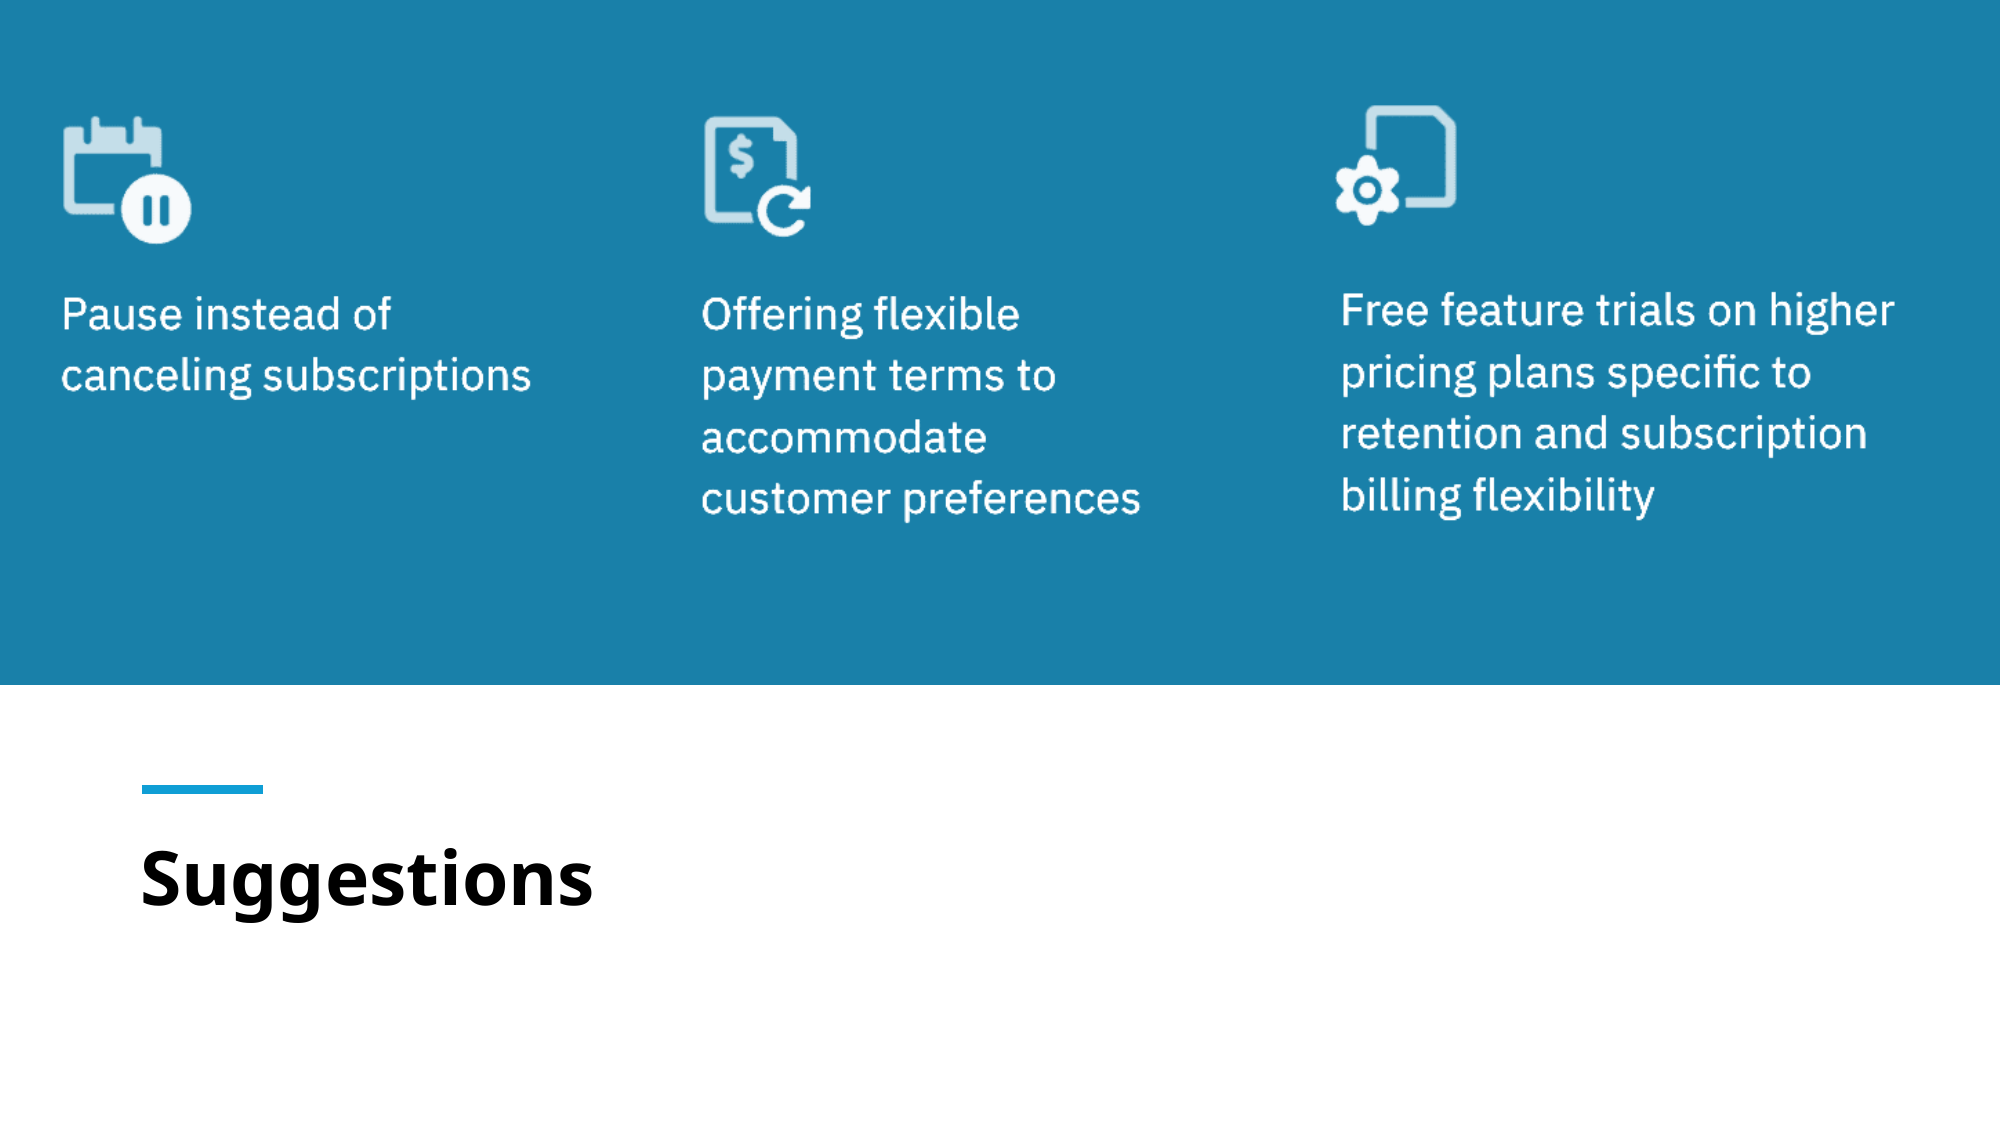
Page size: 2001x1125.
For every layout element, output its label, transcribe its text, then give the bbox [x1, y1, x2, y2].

text_box Suggestions [125, 832, 1784, 931]
picture [0, 0, 2000, 685]
